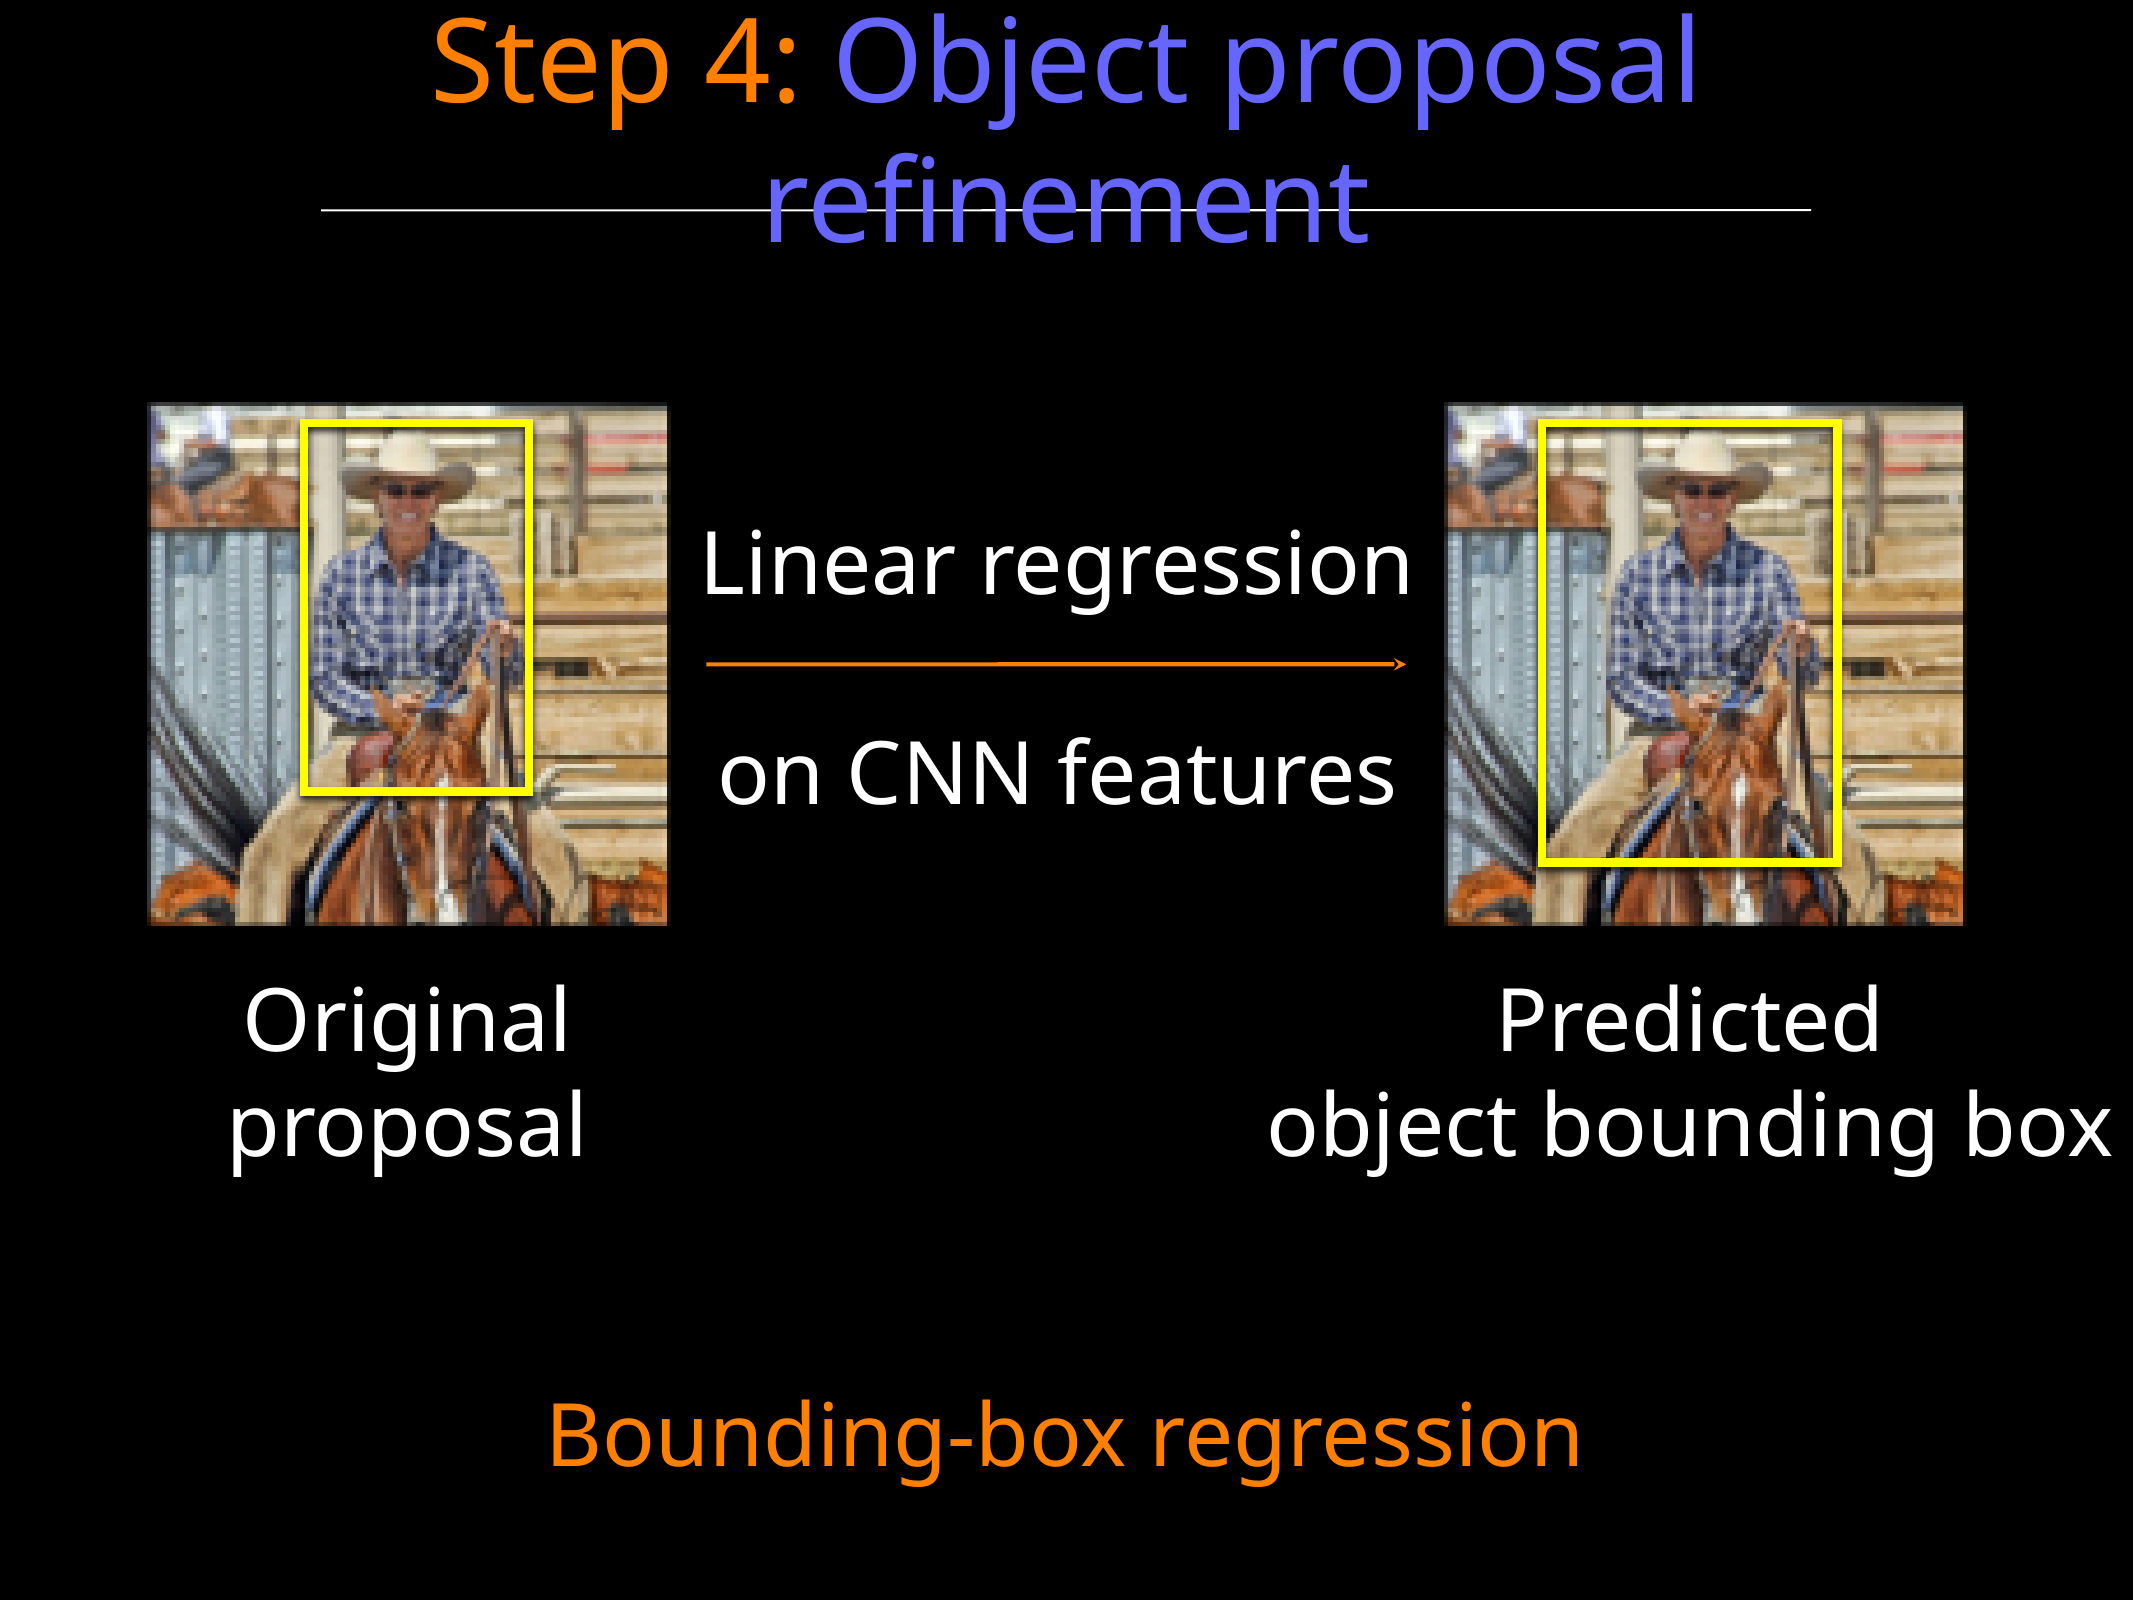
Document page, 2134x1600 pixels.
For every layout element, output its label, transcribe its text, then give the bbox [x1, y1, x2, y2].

title Step 4: Object proposal refinement [208, 41, 1925, 211]
text_box [1393, 658, 1407, 671]
text_box Predicted object bounding box [1266, 963, 2114, 1174]
picture [138, 393, 681, 936]
text_box Bounding-box regression [545, 1378, 1585, 1484]
text_box Linear regression on CNN features [700, 506, 1415, 823]
picture [1435, 393, 1978, 936]
text_box Original proposal [226, 963, 588, 1174]
